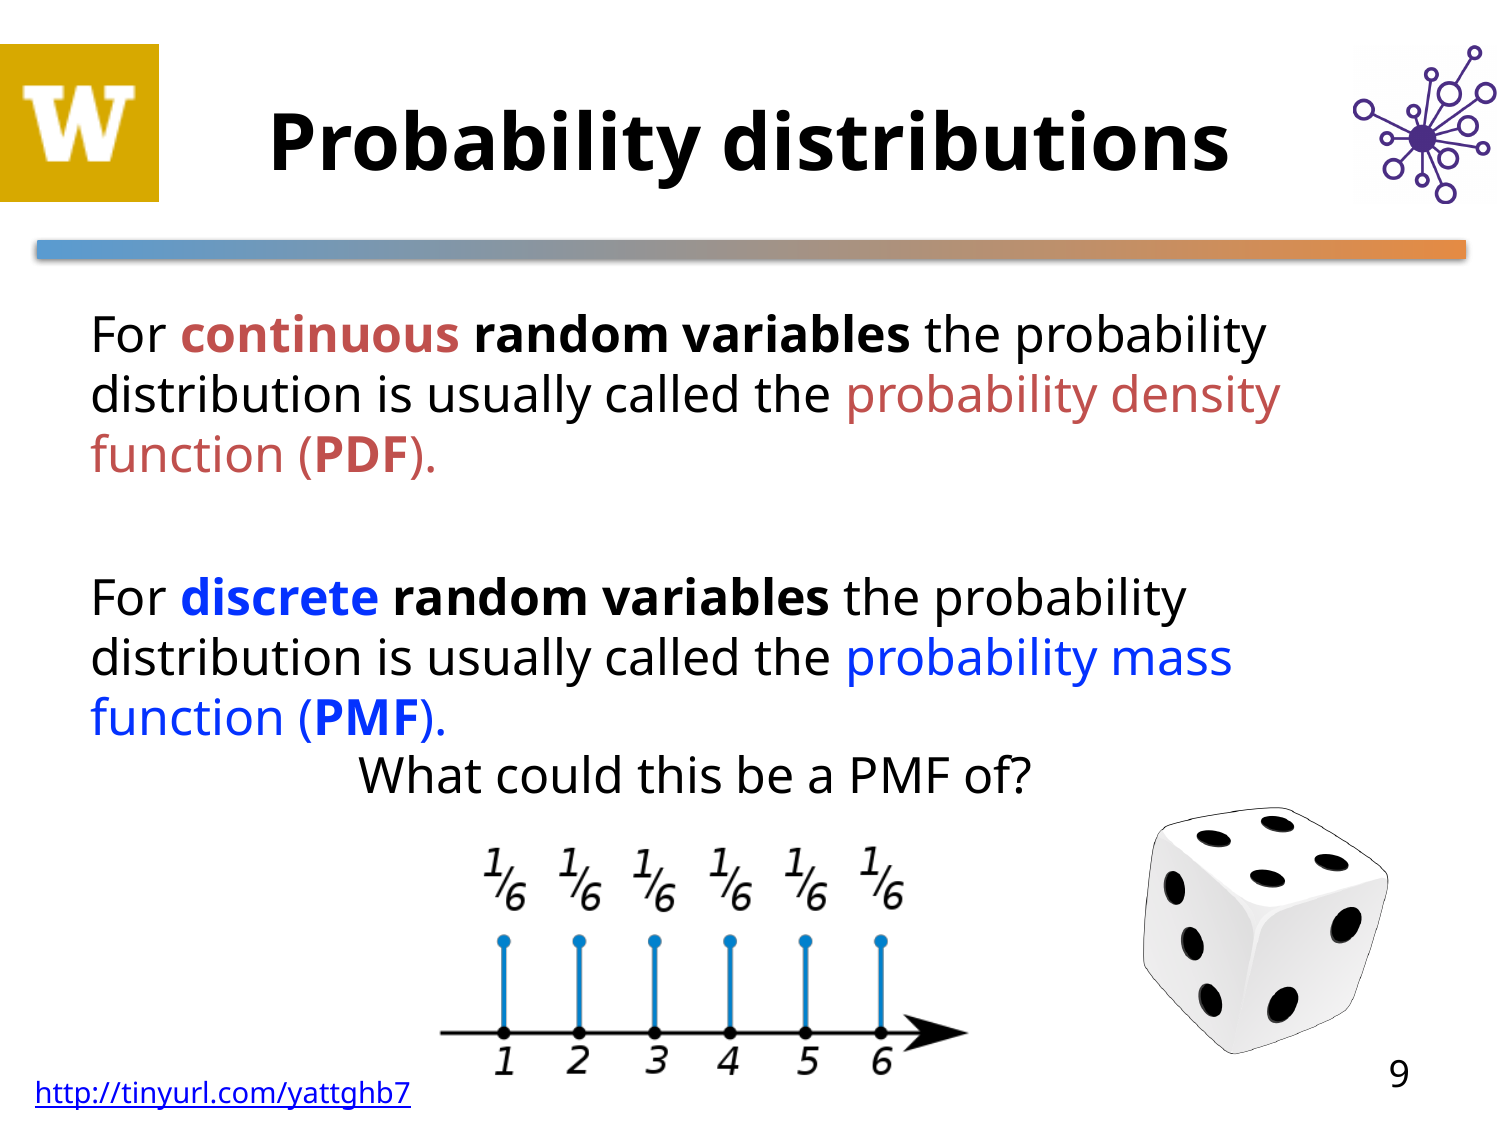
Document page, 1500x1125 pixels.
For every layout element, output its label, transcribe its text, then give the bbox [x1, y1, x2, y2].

picture [1425, 45, 1497, 204]
list For continuous random variables the probability distribution is usually called the probability density function (PDF). For discrete random variables the probability distribution is usually called the probability mass function (PMF). [75, 294, 1425, 1066]
text_box What could this be a PMF of? [344, 736, 1047, 812]
title Probability distributions [75, 45, 1425, 233]
picture [430, 842, 974, 1081]
text_box http://tinyurl.com/yattghb7 [19, 1066, 1047, 1122]
picture [1052, 717, 1480, 1125]
picture [0, 44, 159, 202]
